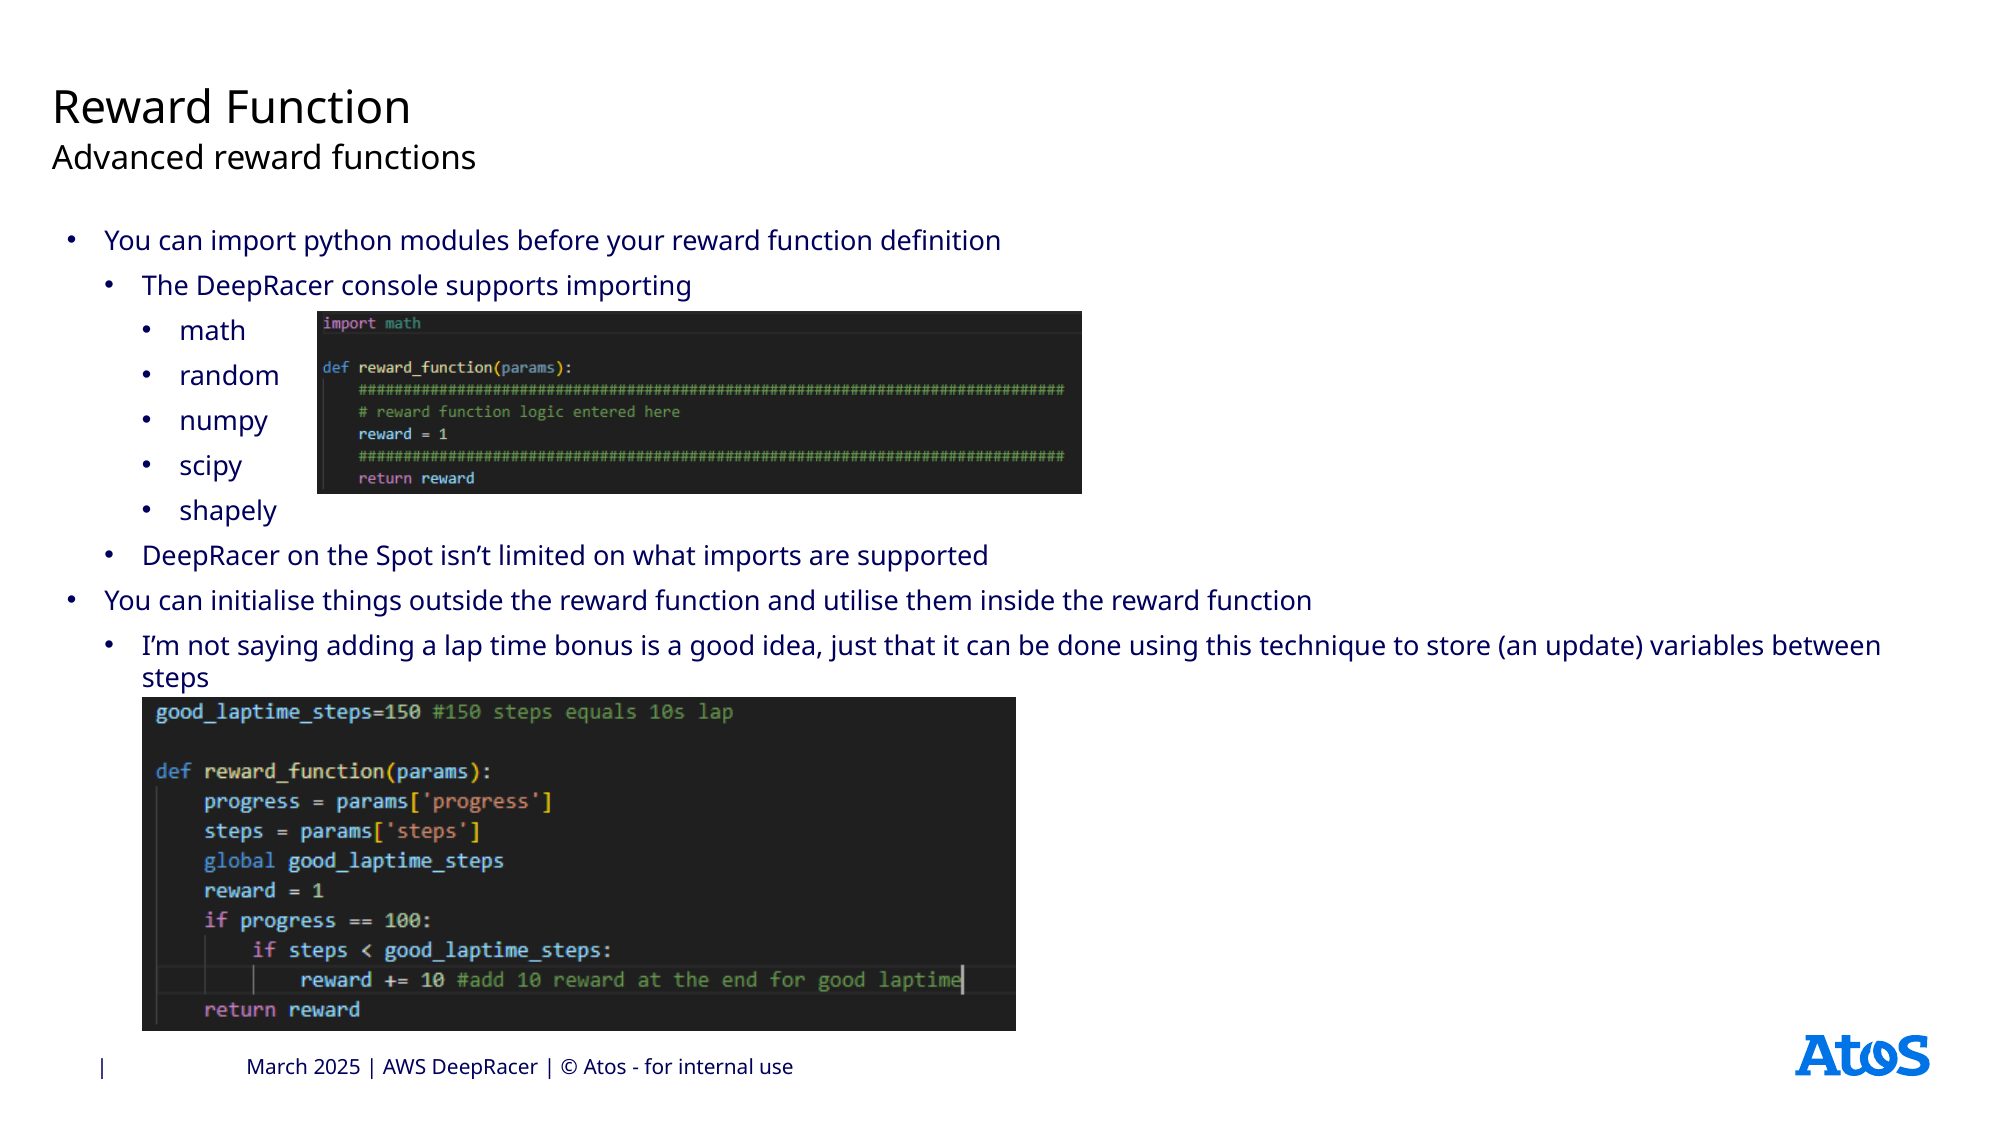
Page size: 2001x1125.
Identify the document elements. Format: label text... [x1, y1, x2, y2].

picture [317, 311, 1082, 494]
list Advanced reward functions [51, 136, 1936, 192]
title Reward Function [51, 77, 1936, 134]
picture [142, 697, 1016, 1031]
list You can import python modules before your reward function definition The DeepRacer console supports importing math random numpy scipy shapely DeepRacer on the Spot isn’t limited on what imports are supported You can initialise things outside the reward function and utilise them inside the reward function I’m not saying adding a lap time bonus is a good idea, just that it can be done using this technique to store (an update) variables between steps [51, 215, 1936, 977]
